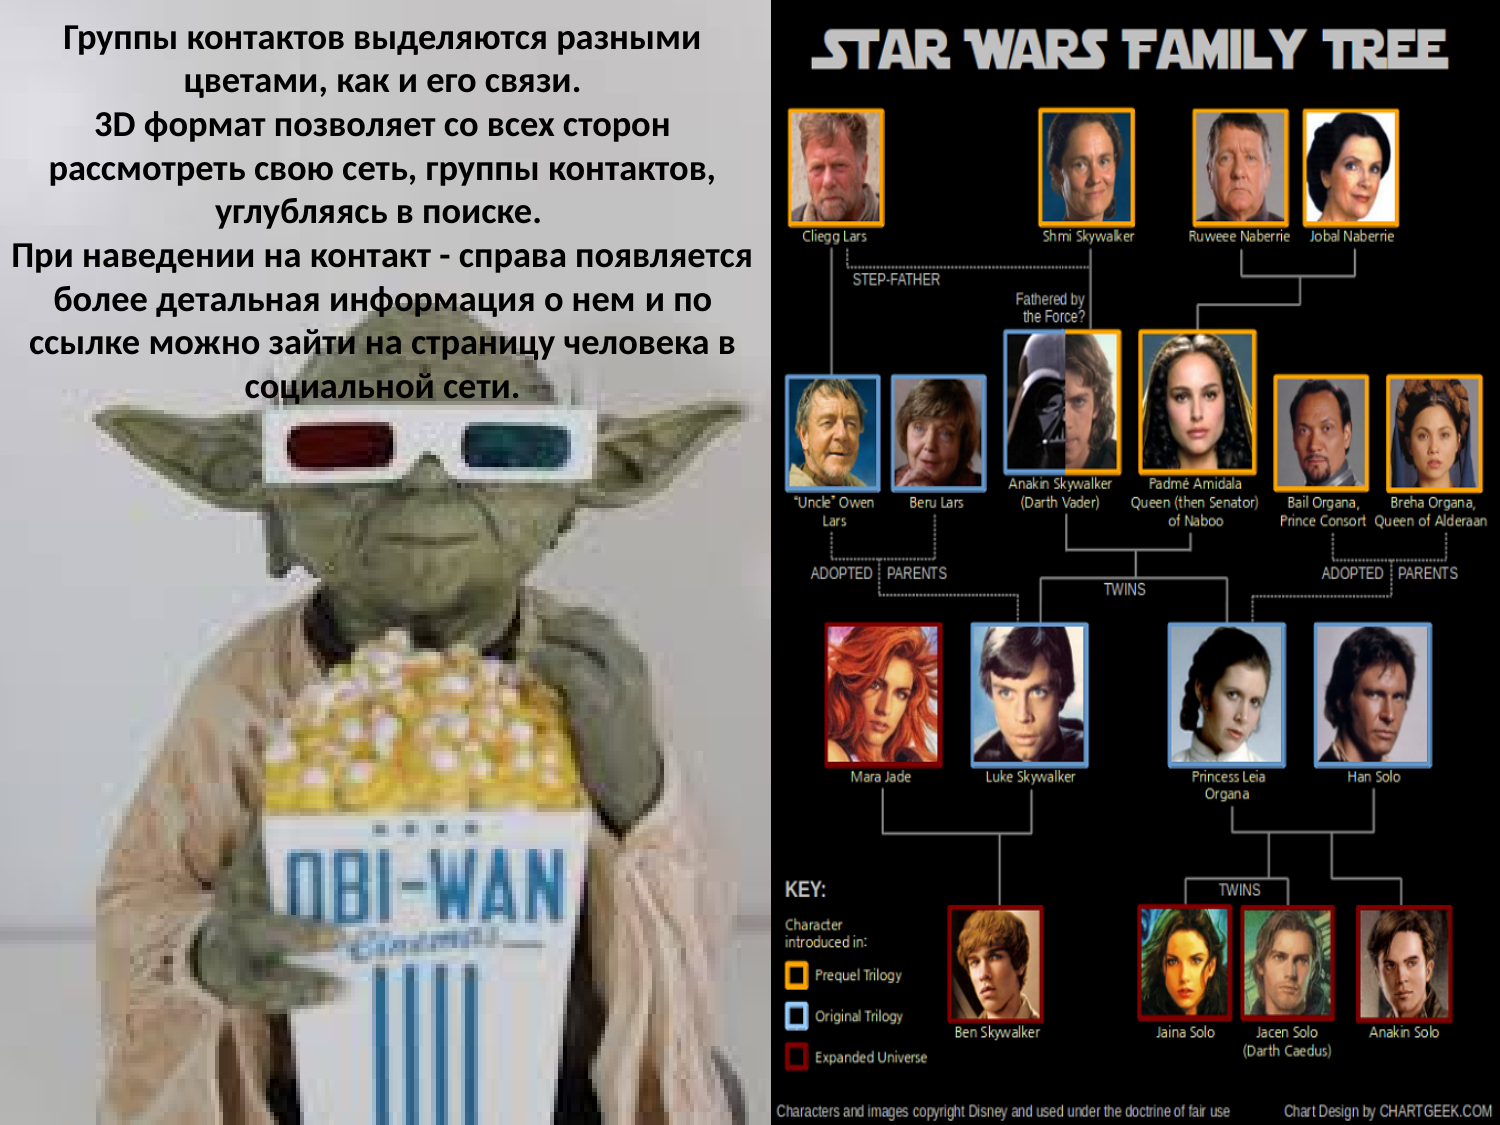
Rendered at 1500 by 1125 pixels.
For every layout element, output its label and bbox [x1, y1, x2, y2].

picture [0, 0, 771, 1125]
list [774, 0, 1500, 1125]
